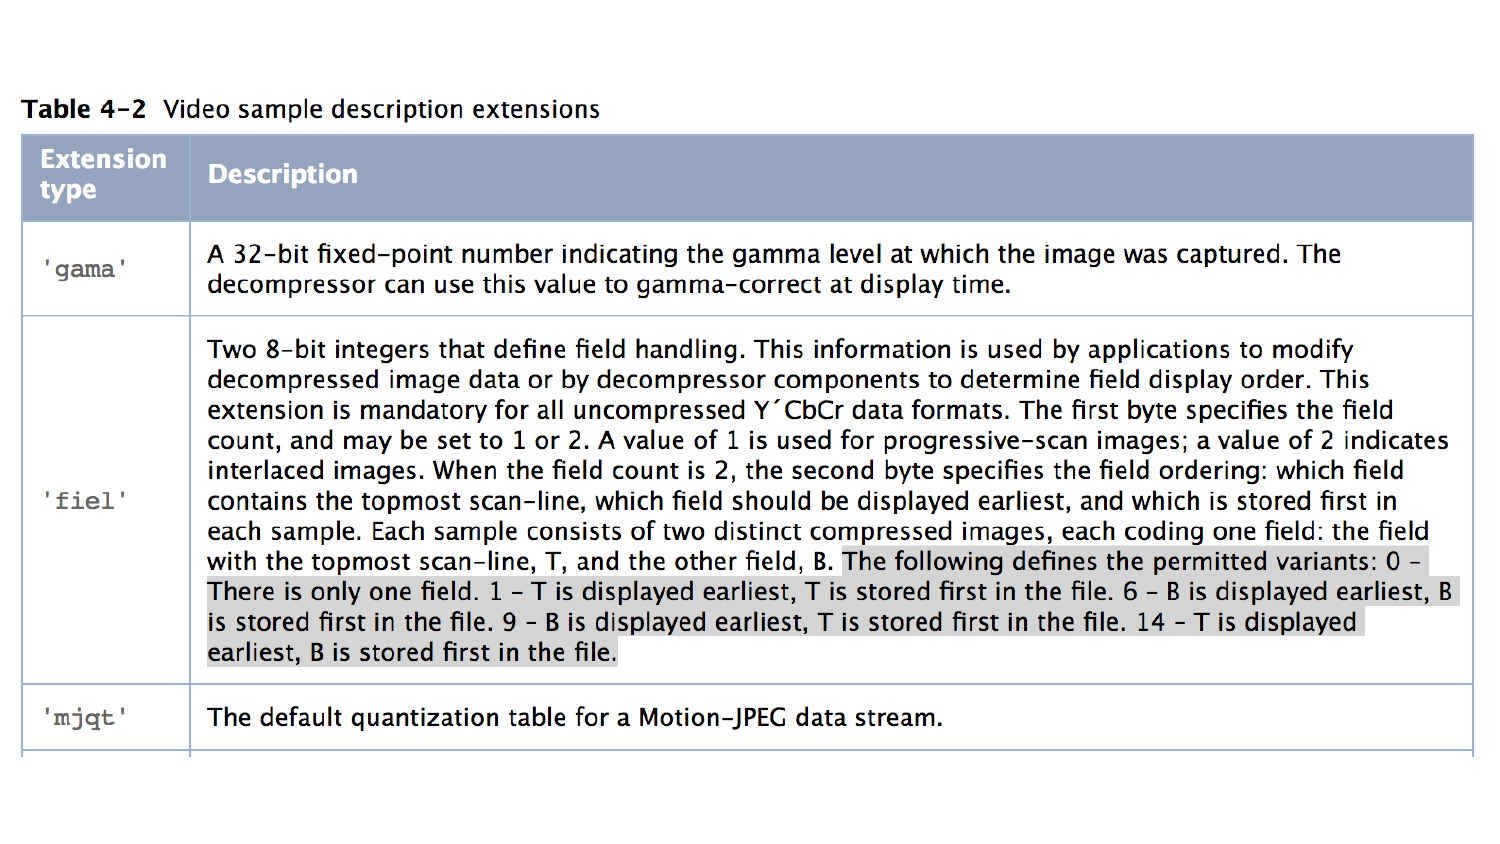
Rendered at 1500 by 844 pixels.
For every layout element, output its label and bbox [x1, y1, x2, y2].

picture [0, 87, 1500, 757]
